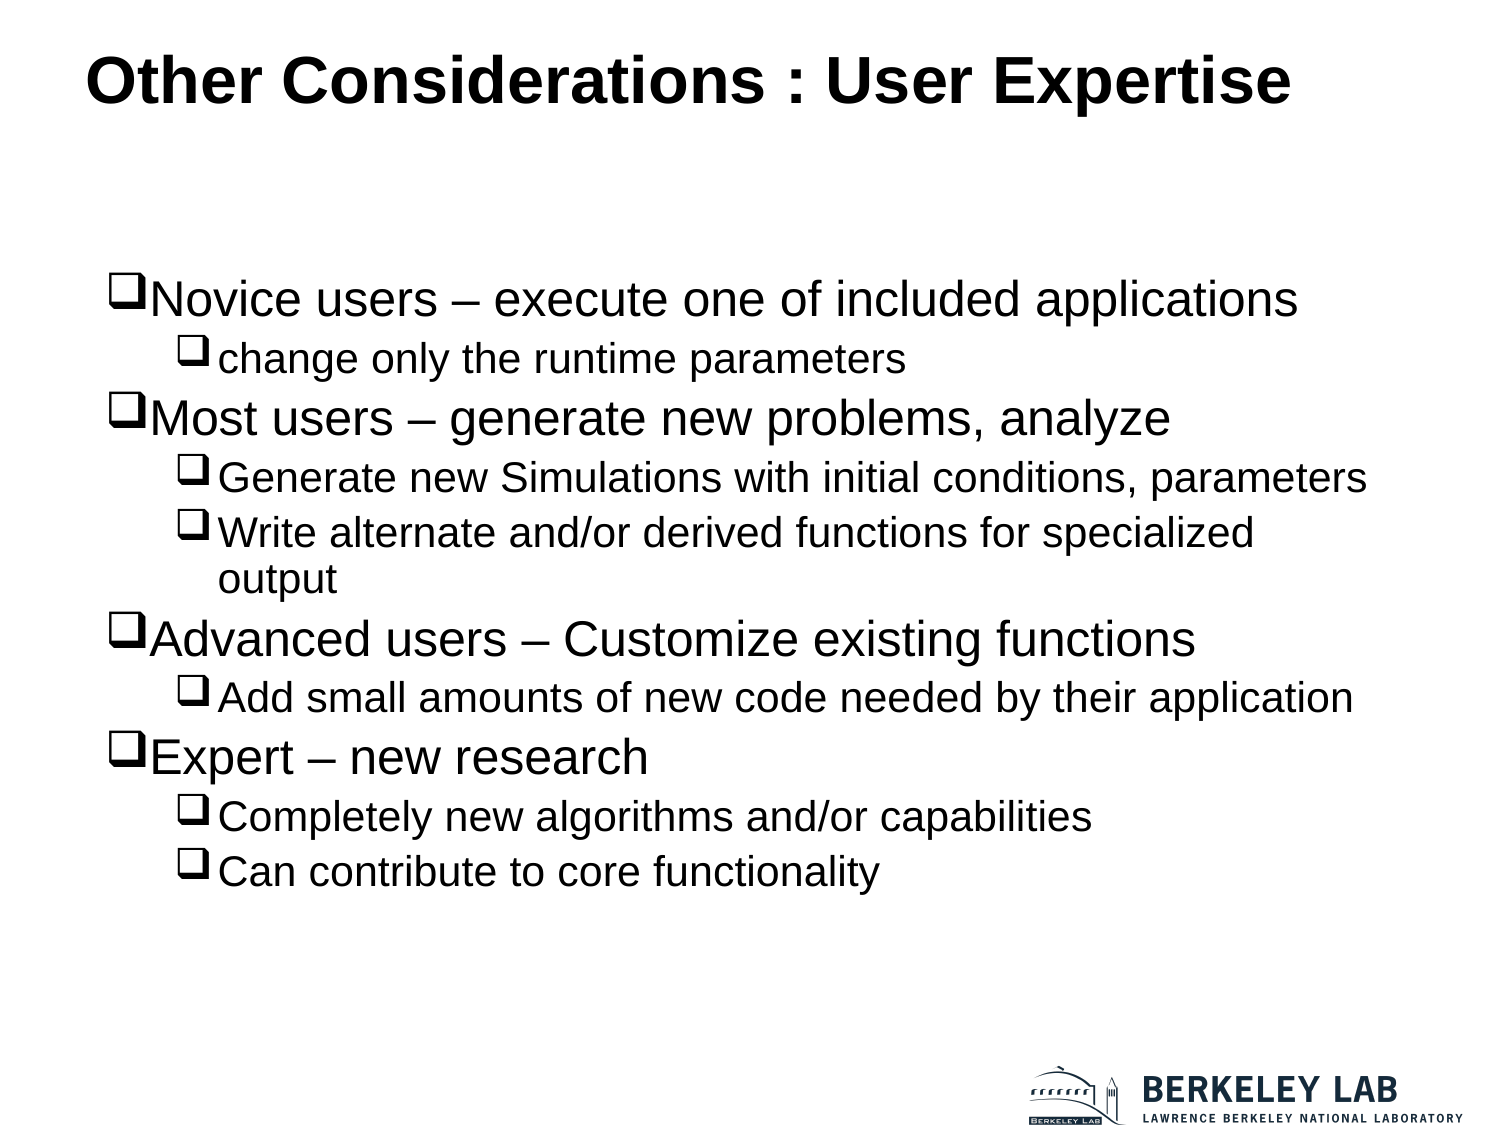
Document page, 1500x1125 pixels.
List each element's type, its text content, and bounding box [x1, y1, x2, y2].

title Other Considerations : User Expertise [70, 0, 1421, 171]
list Novice users – execute one of included applications change only the runtime parameters Most users – generate new problems, analyze Generate new Simulations with initial conditions, parameters Write alternate and/or derived functions for specialized output Advanced users – Customize existing functions Add small amounts of new code needed by their application Expert – new research Completely new algorithms and/or capabilities Can contribute to core functionality [89, 131, 1399, 964]
picture [1029, 1065, 1463, 1125]
